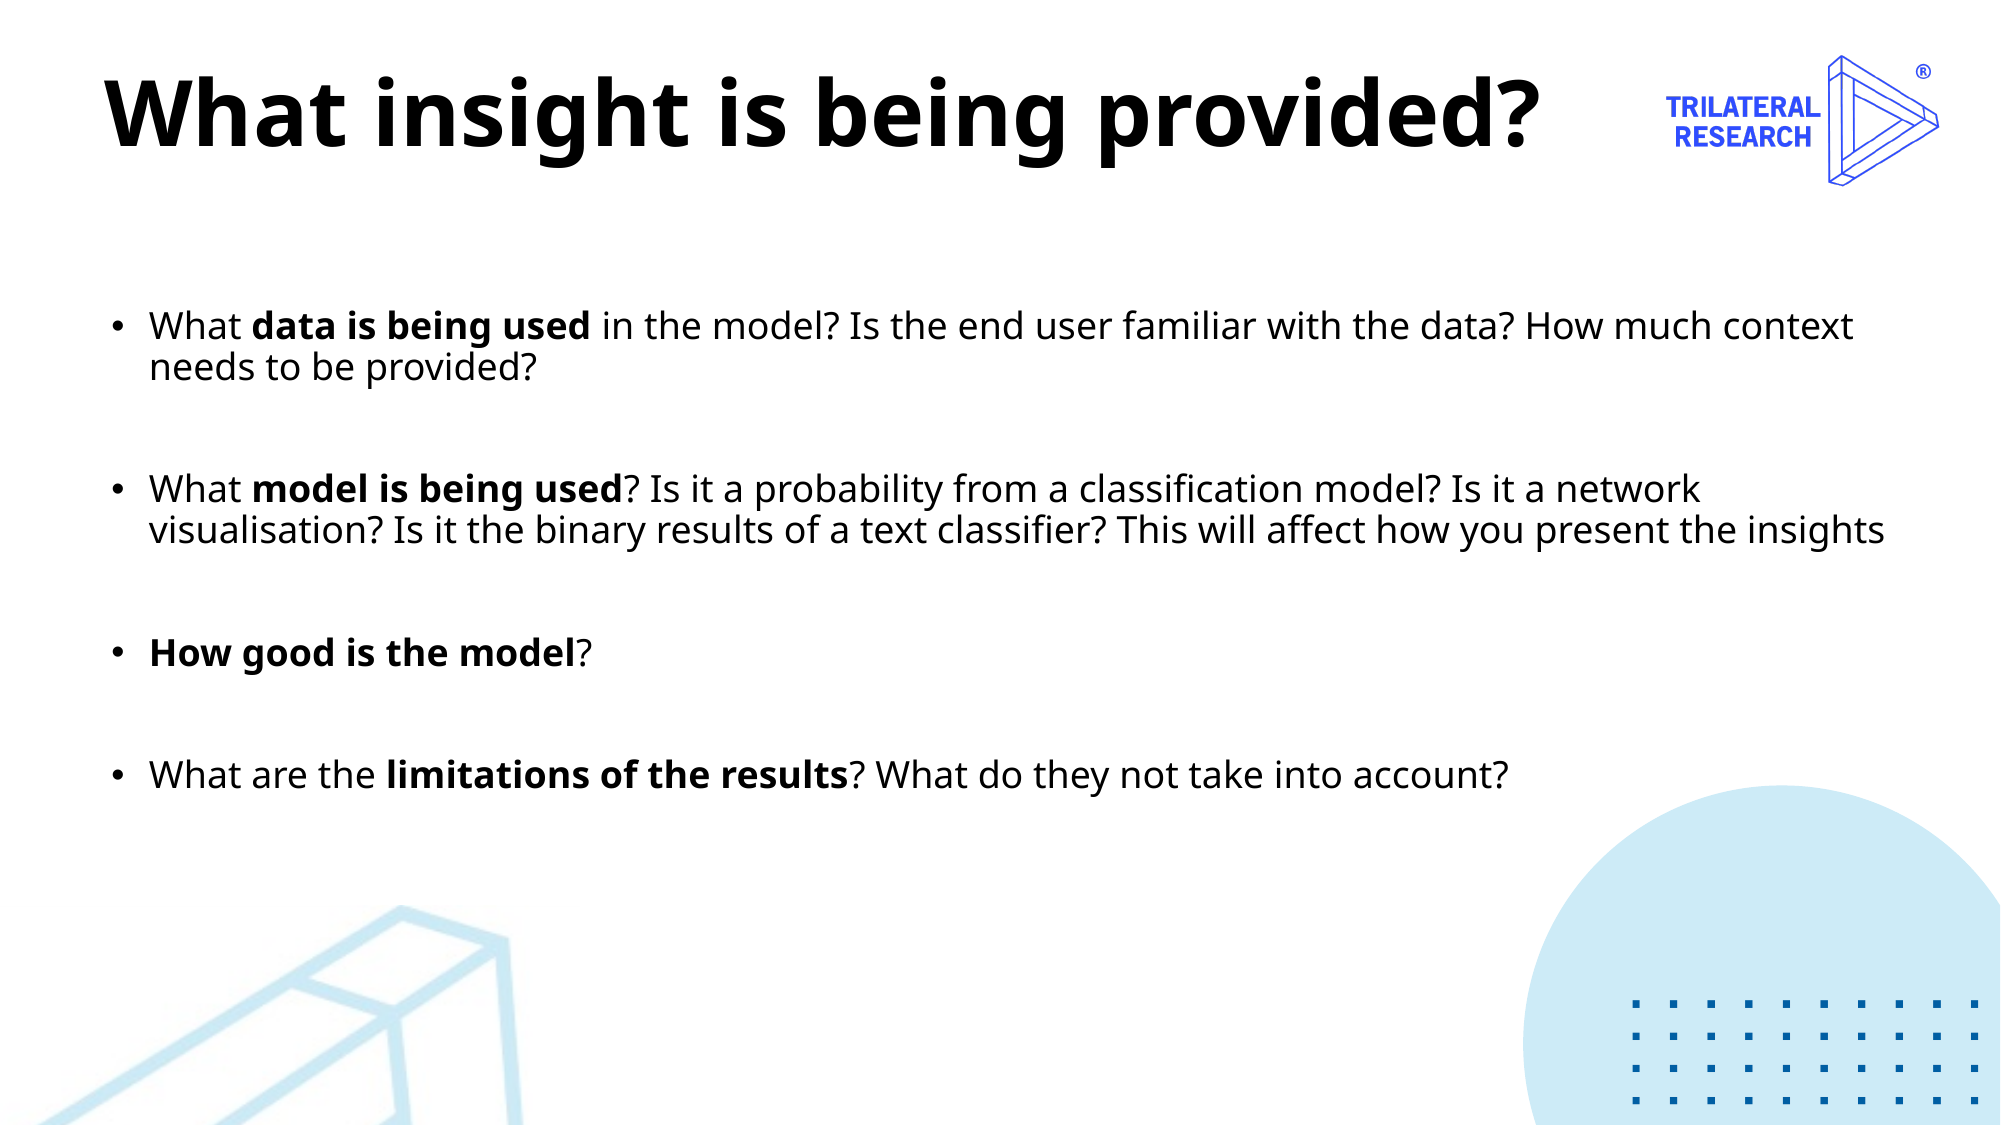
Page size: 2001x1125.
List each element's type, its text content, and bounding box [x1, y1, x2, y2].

picture [1631, 13, 1974, 228]
title What insight is being provided? [89, 59, 1815, 190]
picture [0, 905, 580, 1125]
list What data is being used in the model? Is the end user familiar with the data? How much context needs to be provided? What model is being used? Is it a probability from a classification model? Is it a network visualisation? Is it the binary results of a text classifier? This will affect how you present the insights How good is the model? What are the limitations of the results? What do they not take into account? [96, 299, 1932, 1017]
picture [1632, 1000, 2000, 1112]
